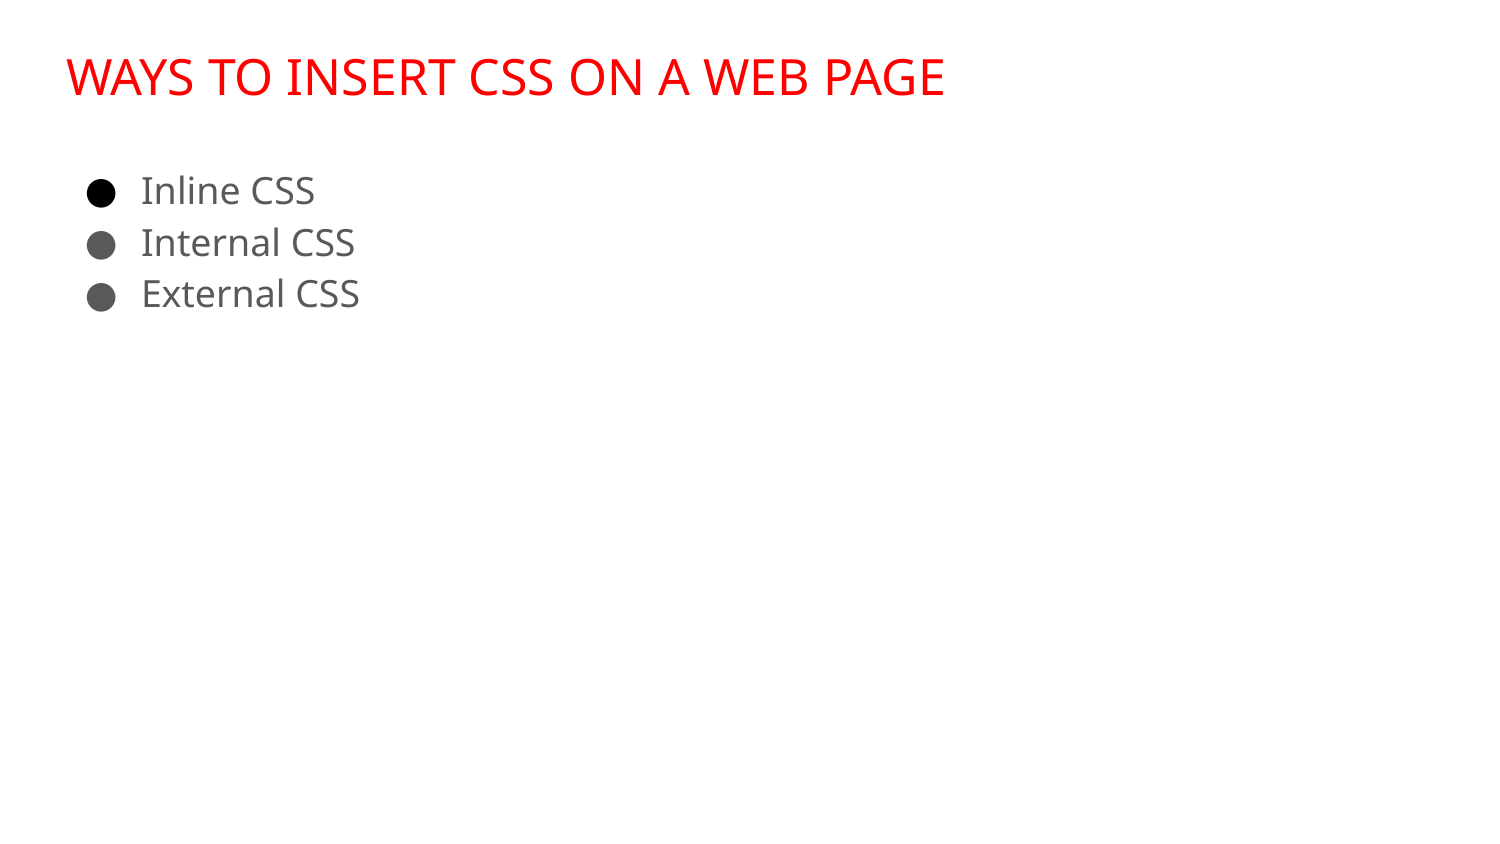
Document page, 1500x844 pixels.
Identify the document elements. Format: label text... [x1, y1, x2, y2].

title WAYS TO INSERT CSS ON A WEB PAGE [51, 0, 1449, 94]
list Inline CSS Internal CSS External CSS [51, 145, 1449, 817]
